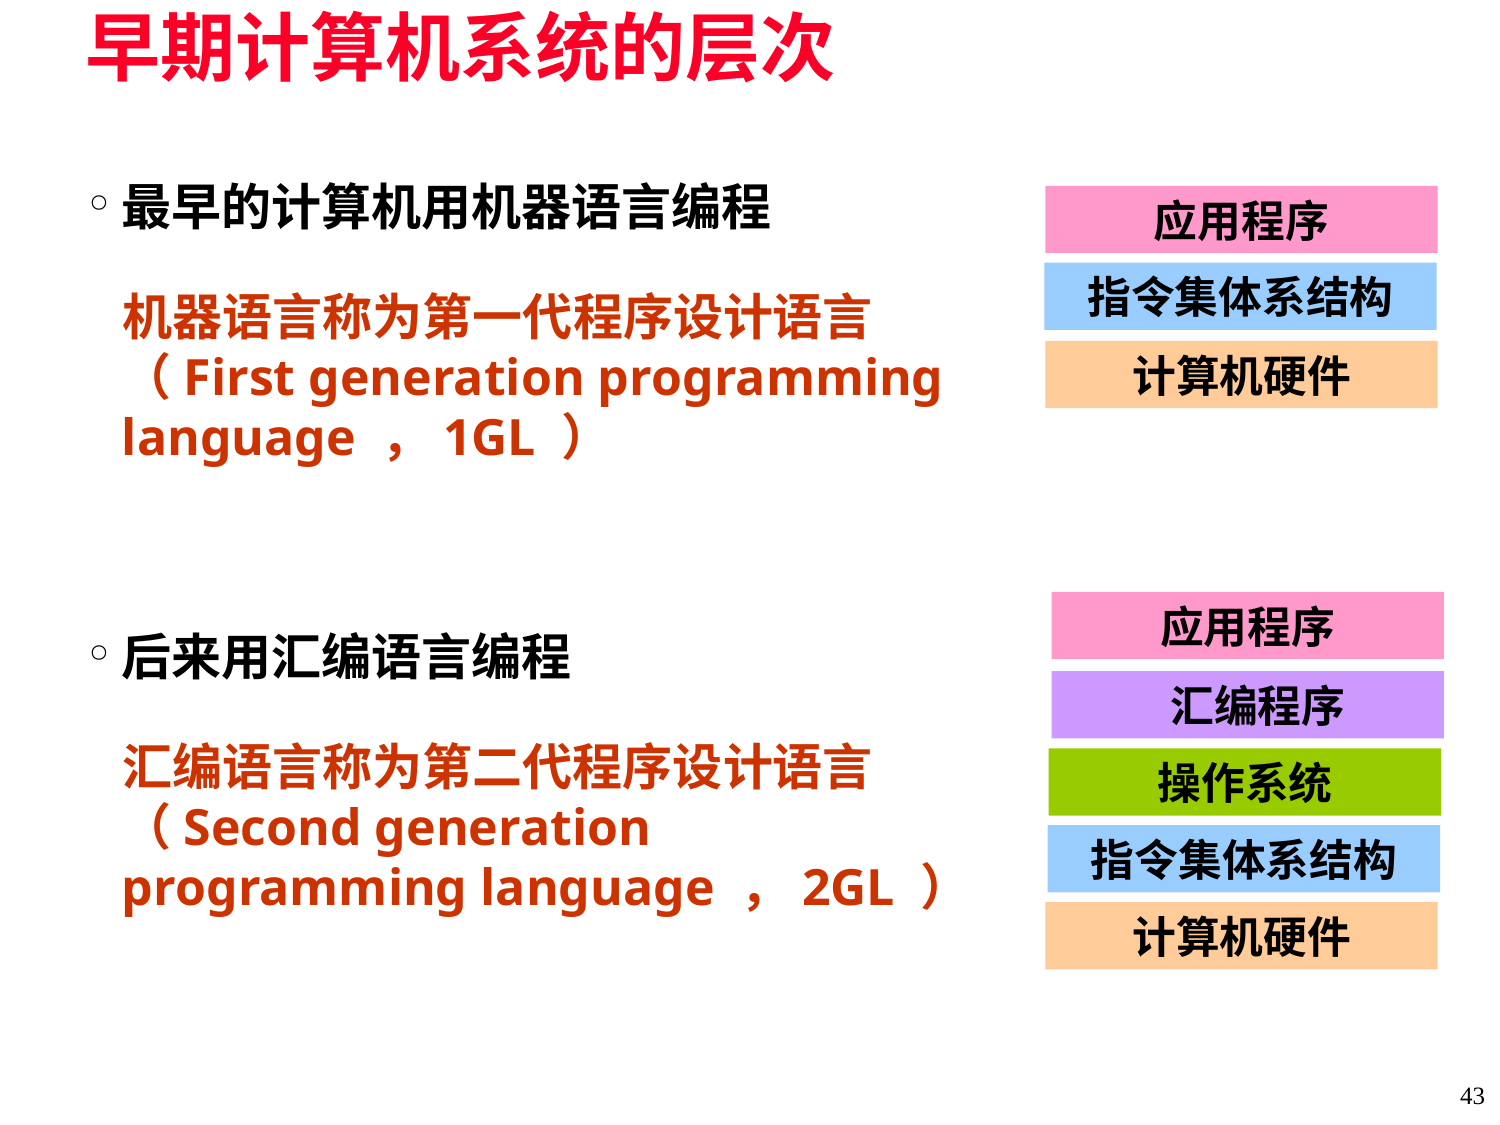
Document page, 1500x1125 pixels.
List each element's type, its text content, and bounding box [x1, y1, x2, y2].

title 早期计算机系统的层次 [75, 8, 1425, 101]
slide_number 43 [1162, 1065, 1500, 1125]
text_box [1045, 591, 1445, 971]
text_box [1044, 185, 1438, 409]
list 最早的计算机用机器语言编程 机器语言称为第一代程序设计语言（First generation programming language ，1GL ） 后来用汇编语言编程 汇编语言称为第二代程序设计语言（Second generation programming language ，2GL ） [78, 171, 1003, 1089]
